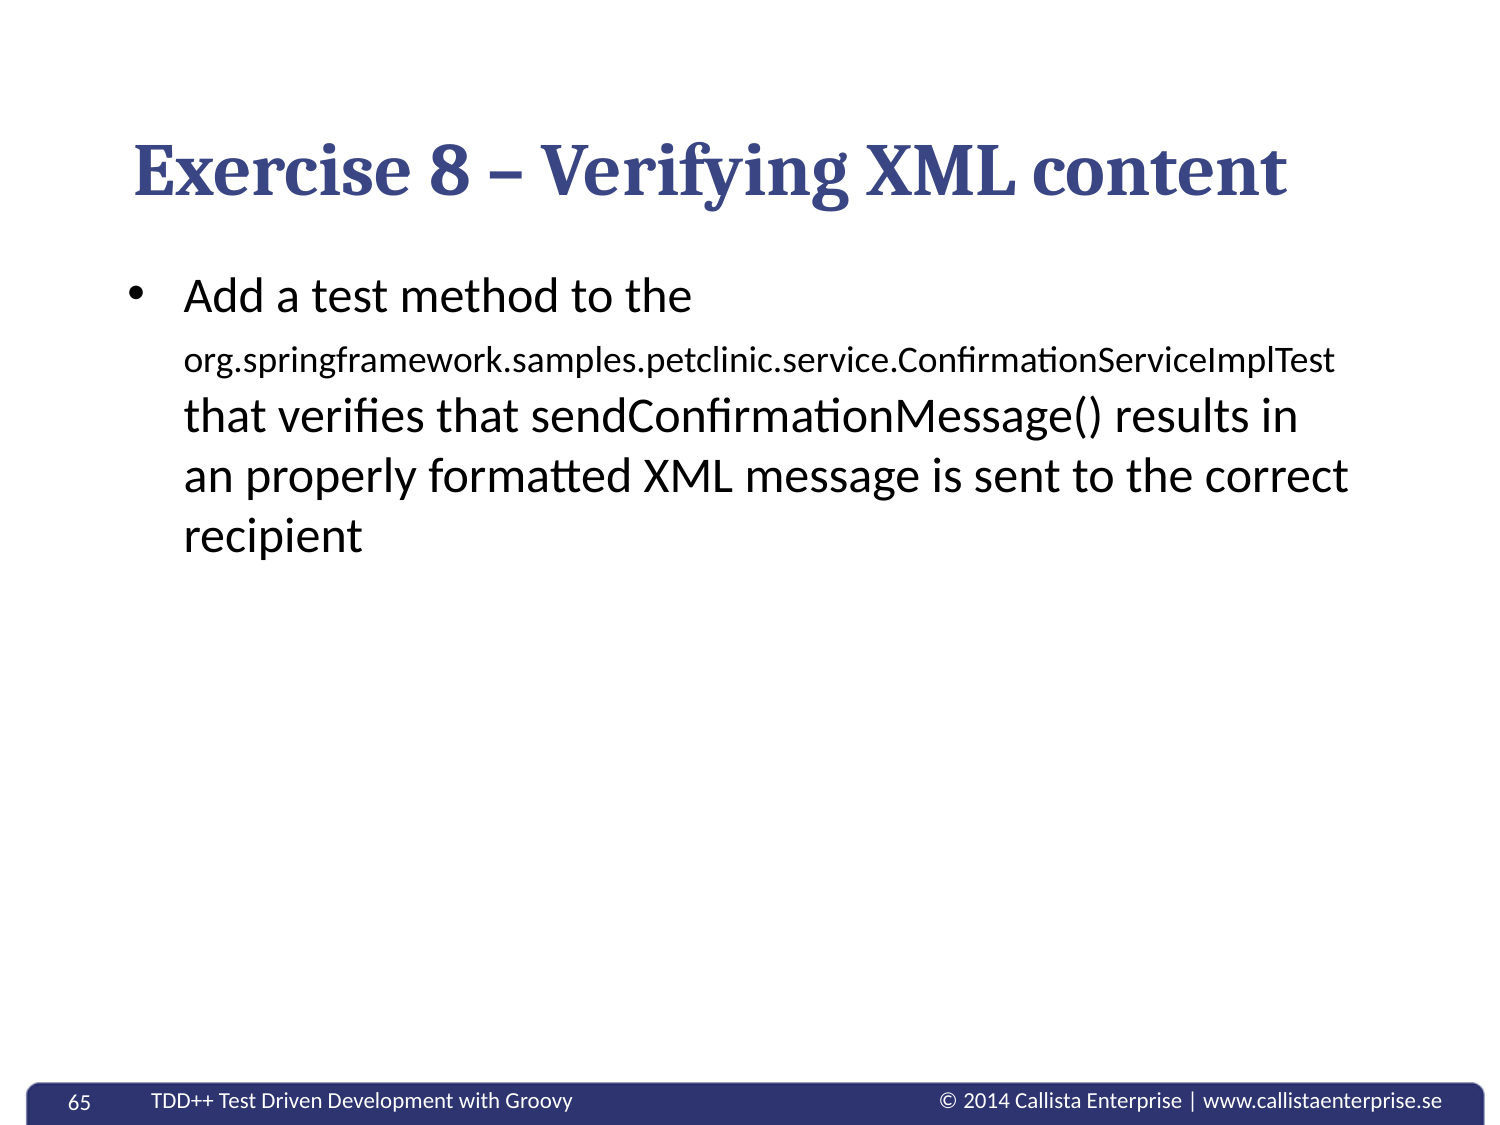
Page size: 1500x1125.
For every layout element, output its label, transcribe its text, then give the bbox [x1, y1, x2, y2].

list Add a test method to the org.springframework.samples.petclinic.service.ConfirmationServiceImplTest that verifies that sendConfirmationMessage() results in an properly formatted XML message is sent to the correct recipient [112, 255, 1380, 1024]
title Exercise 8 – Verifying XML content [112, 93, 1388, 219]
picture [0, 0, 1500, 1125]
